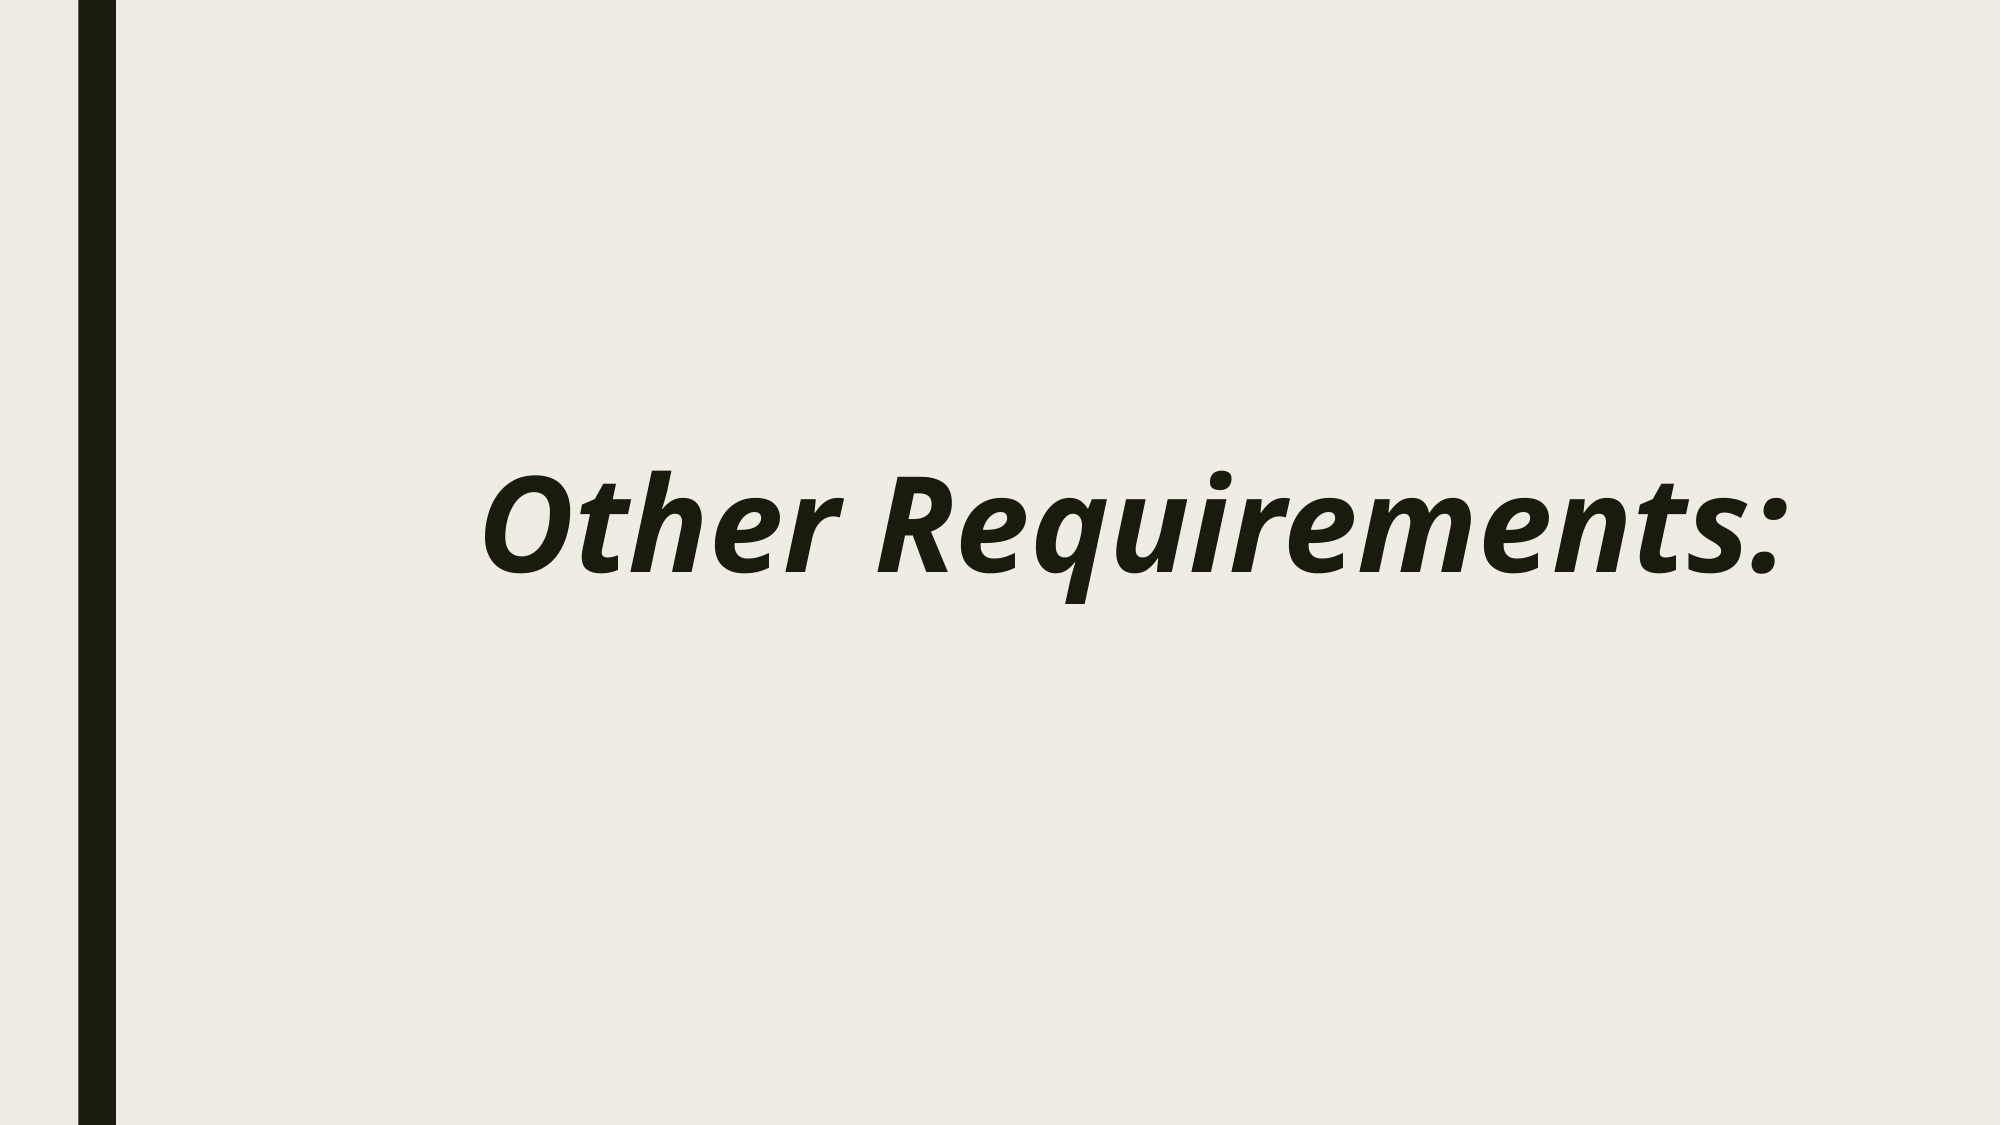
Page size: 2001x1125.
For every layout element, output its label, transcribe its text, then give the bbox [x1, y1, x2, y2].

title Other Requirements: [462, 451, 2000, 695]
